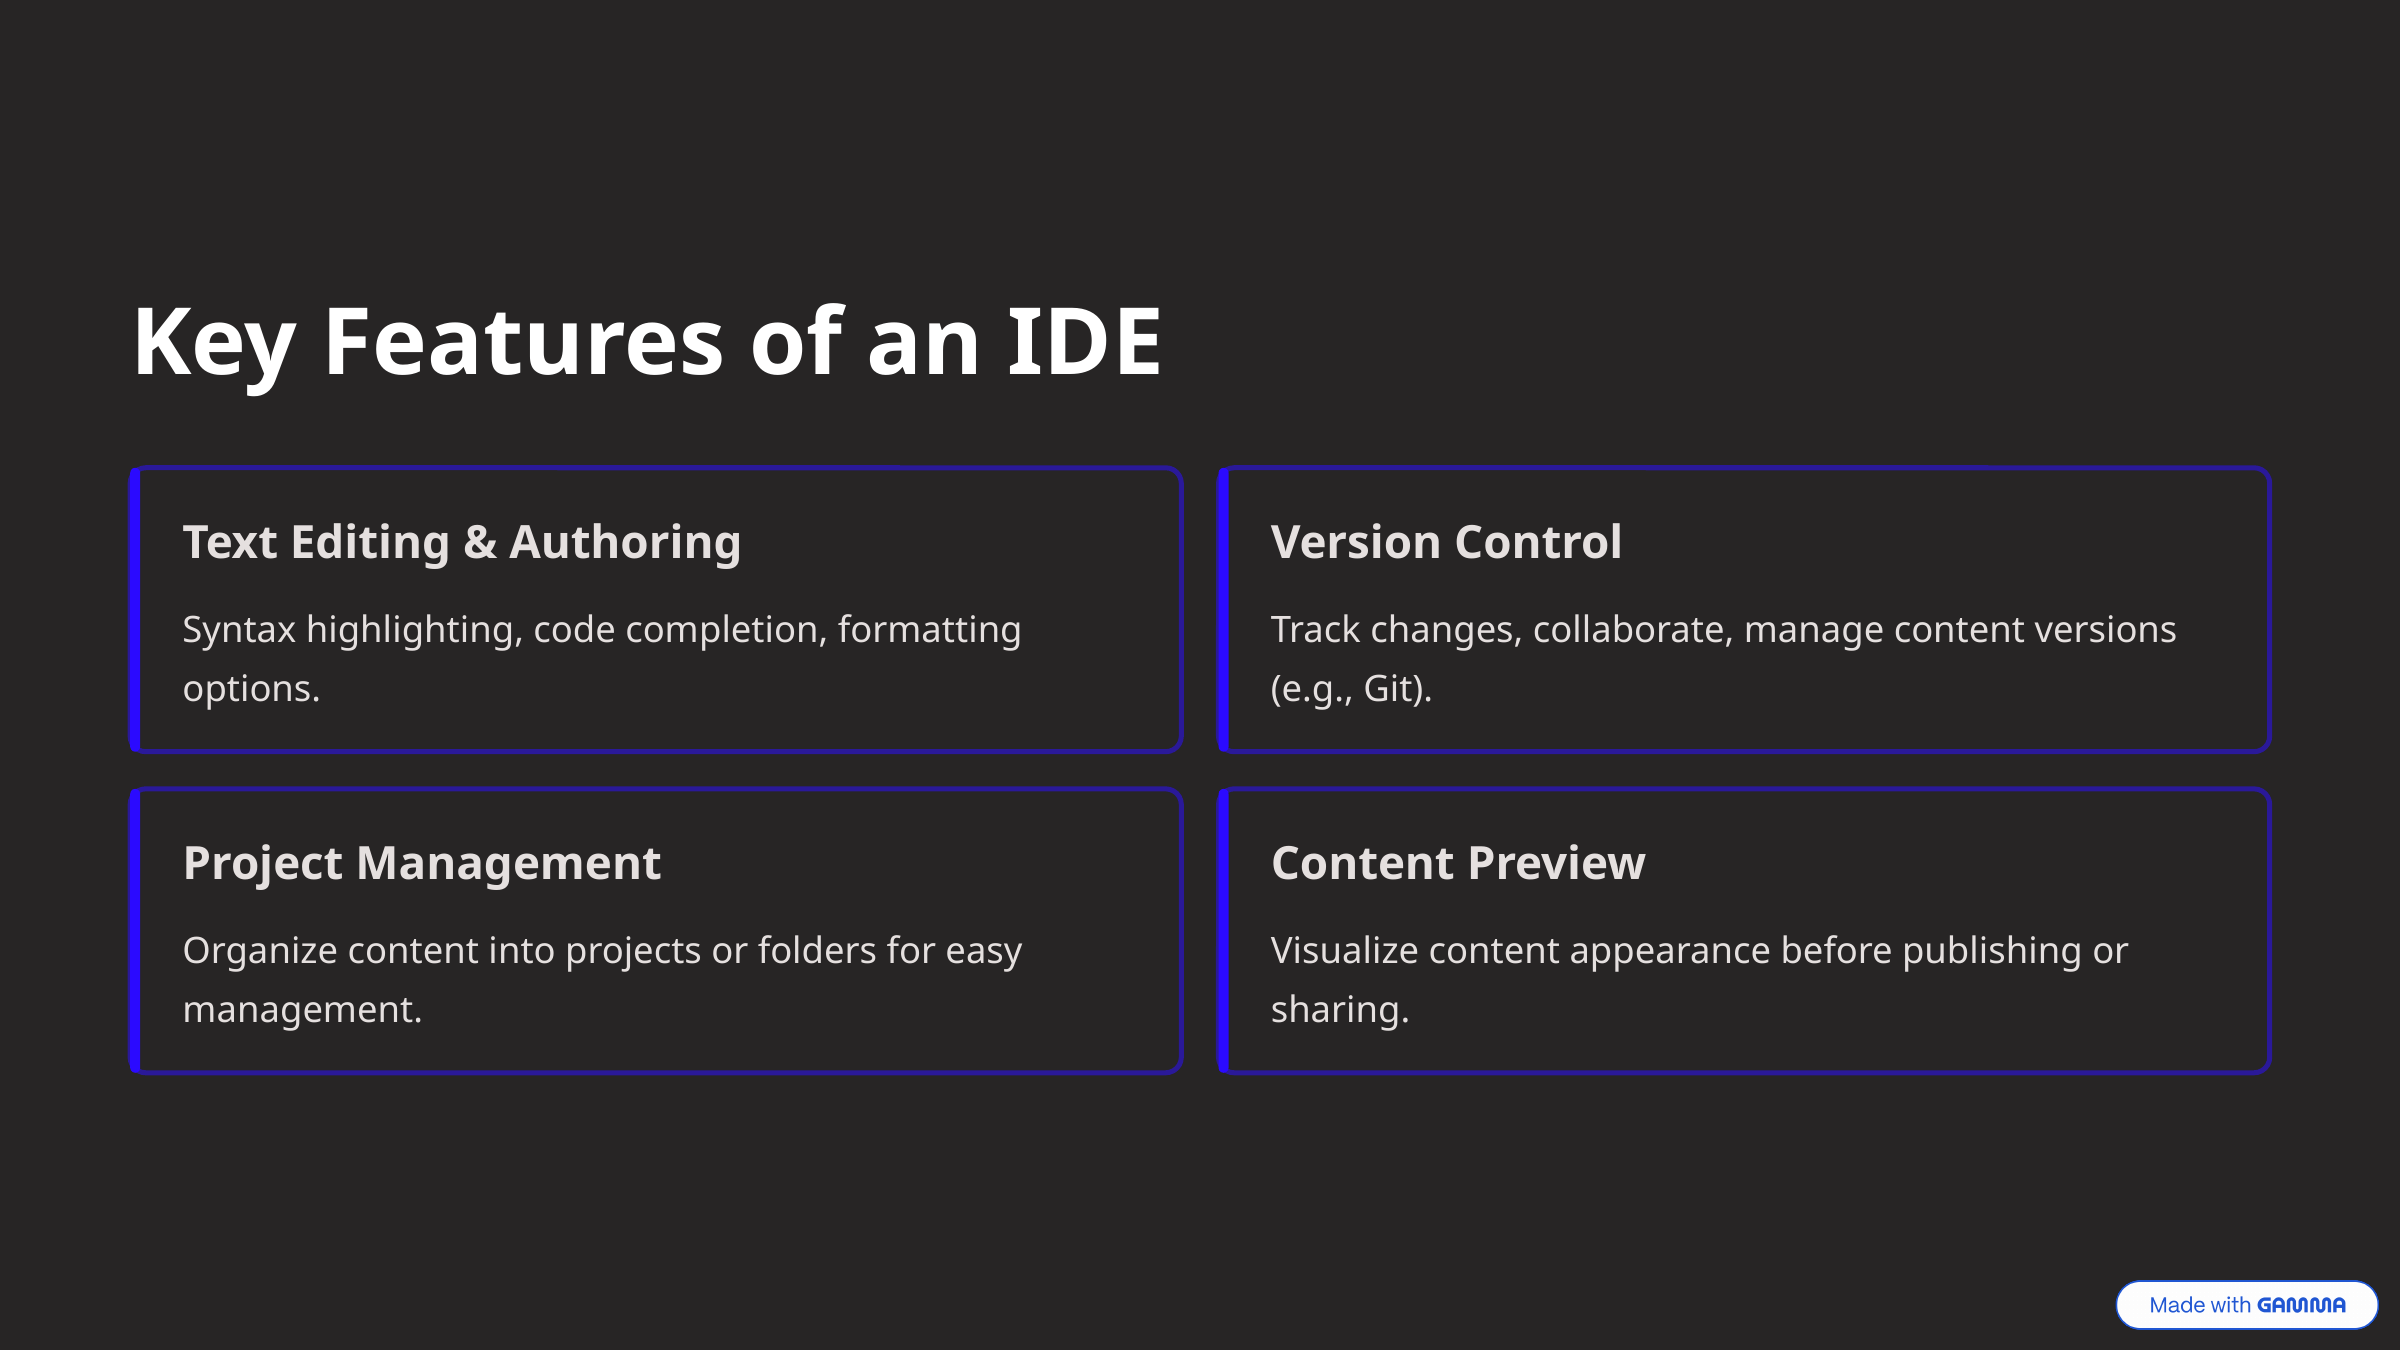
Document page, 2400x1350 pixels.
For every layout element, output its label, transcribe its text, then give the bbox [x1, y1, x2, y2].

text_box Syntax highlighting, code completion, formatting options. [182, 590, 1140, 710]
text_box Visualize content appearance before publishing or sharing. [1270, 911, 2228, 1031]
text_box Content Preview [1270, 831, 1736, 890]
text_box Version Control [1270, 509, 1736, 568]
text_box [139, 788, 1182, 1073]
text_box [1218, 467, 1229, 752]
text_box Text Editing & Authoring [182, 509, 732, 568]
text_box Key Features of an IDE [130, 277, 1145, 394]
picture [2106, 1271, 2389, 1339]
text_box [1228, 467, 2270, 752]
text_box [1228, 788, 2270, 1073]
text_box [1218, 788, 1229, 1073]
text_box [139, 467, 1182, 752]
text_box Organize content into projects or folders for easy management. [182, 911, 1140, 1031]
text_box Project Management [182, 831, 654, 890]
text_box Track changes, collaborate, manage content versions (e.g., Git). [1270, 590, 2228, 710]
text_box [130, 467, 141, 752]
text_box [130, 788, 141, 1073]
